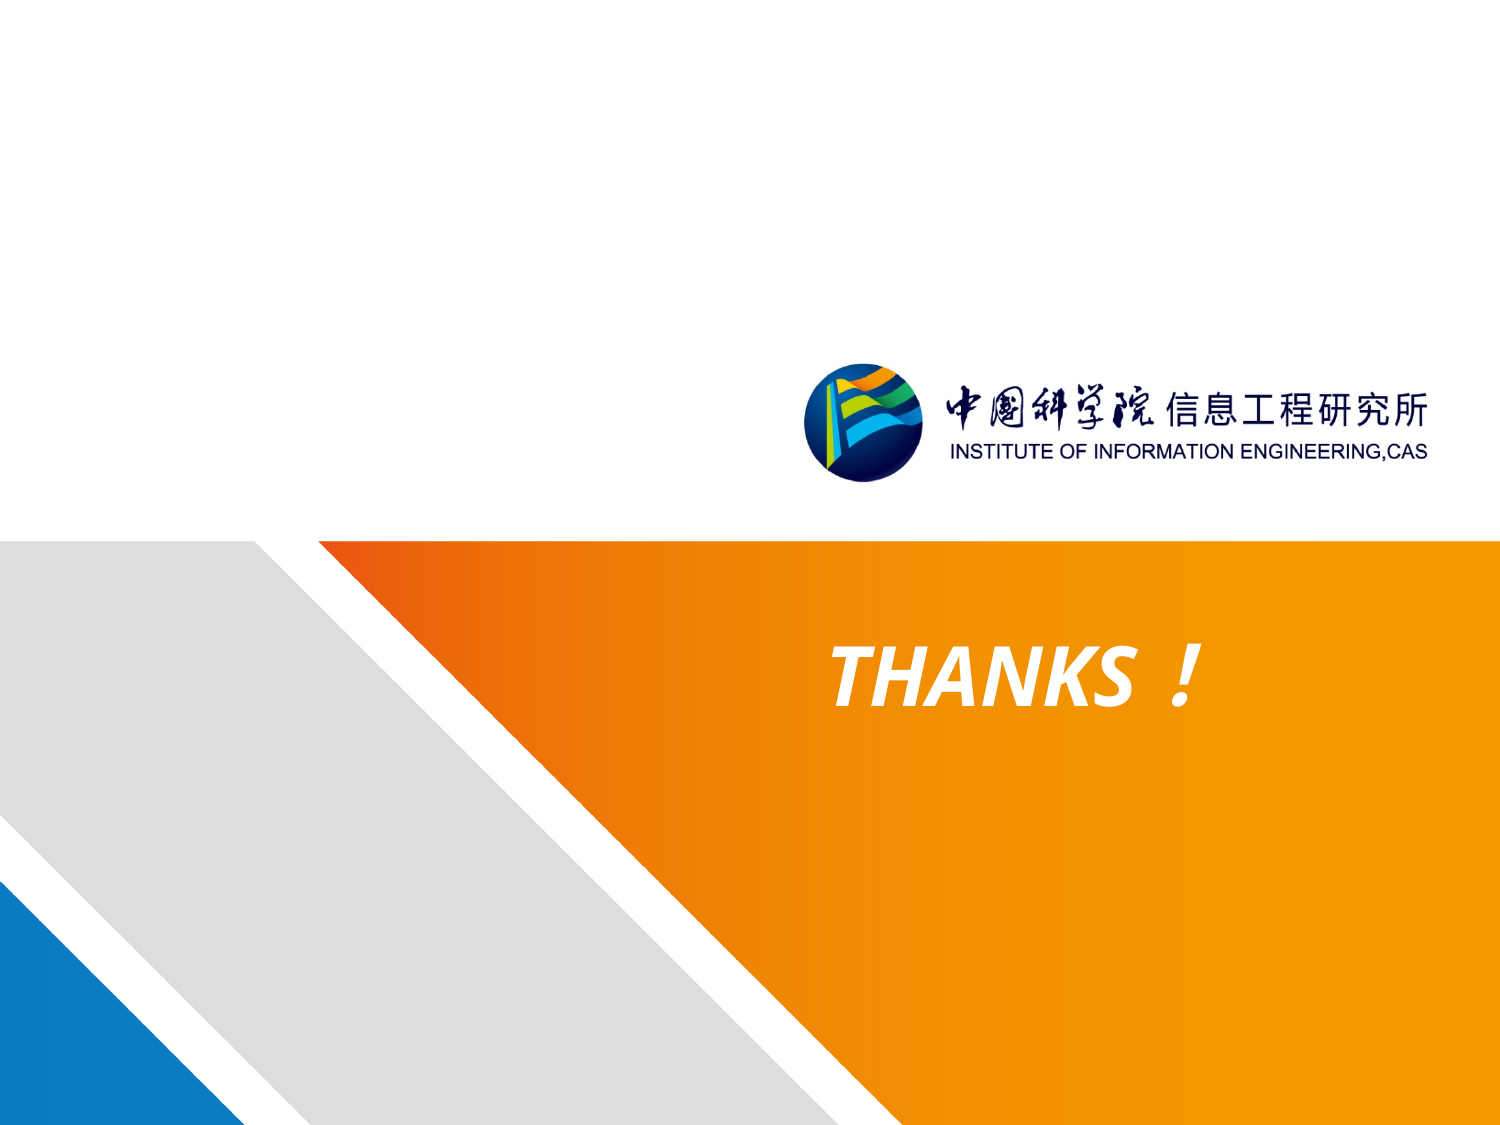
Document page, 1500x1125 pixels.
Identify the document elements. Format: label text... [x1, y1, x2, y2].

picture [0, 0, 1500, 1125]
text_box THANKS！ [810, 615, 1338, 730]
